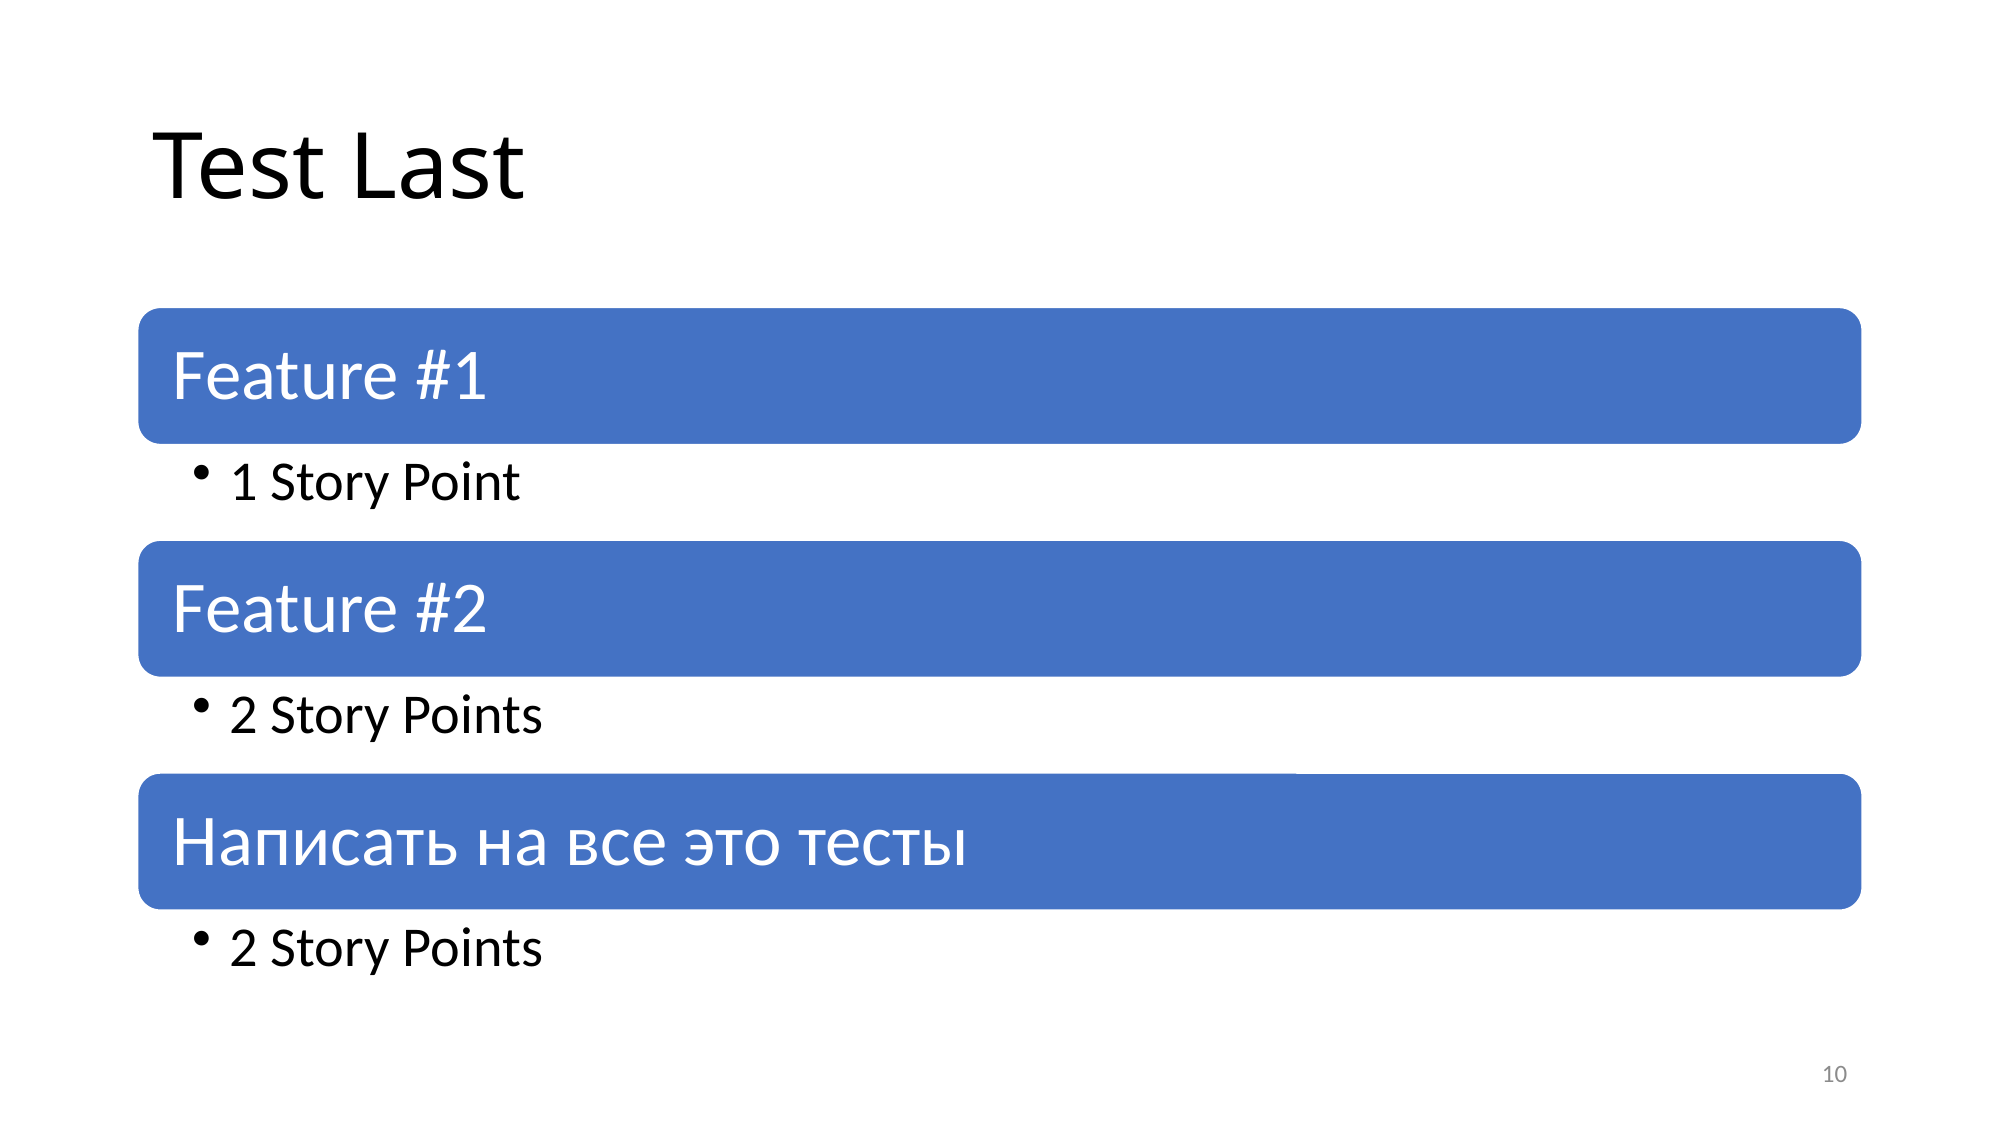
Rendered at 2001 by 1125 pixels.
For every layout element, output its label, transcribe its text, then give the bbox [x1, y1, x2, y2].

slide_number 10 [1412, 1042, 1863, 1103]
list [137, 299, 1863, 1014]
title Test Last [137, 59, 1863, 278]
